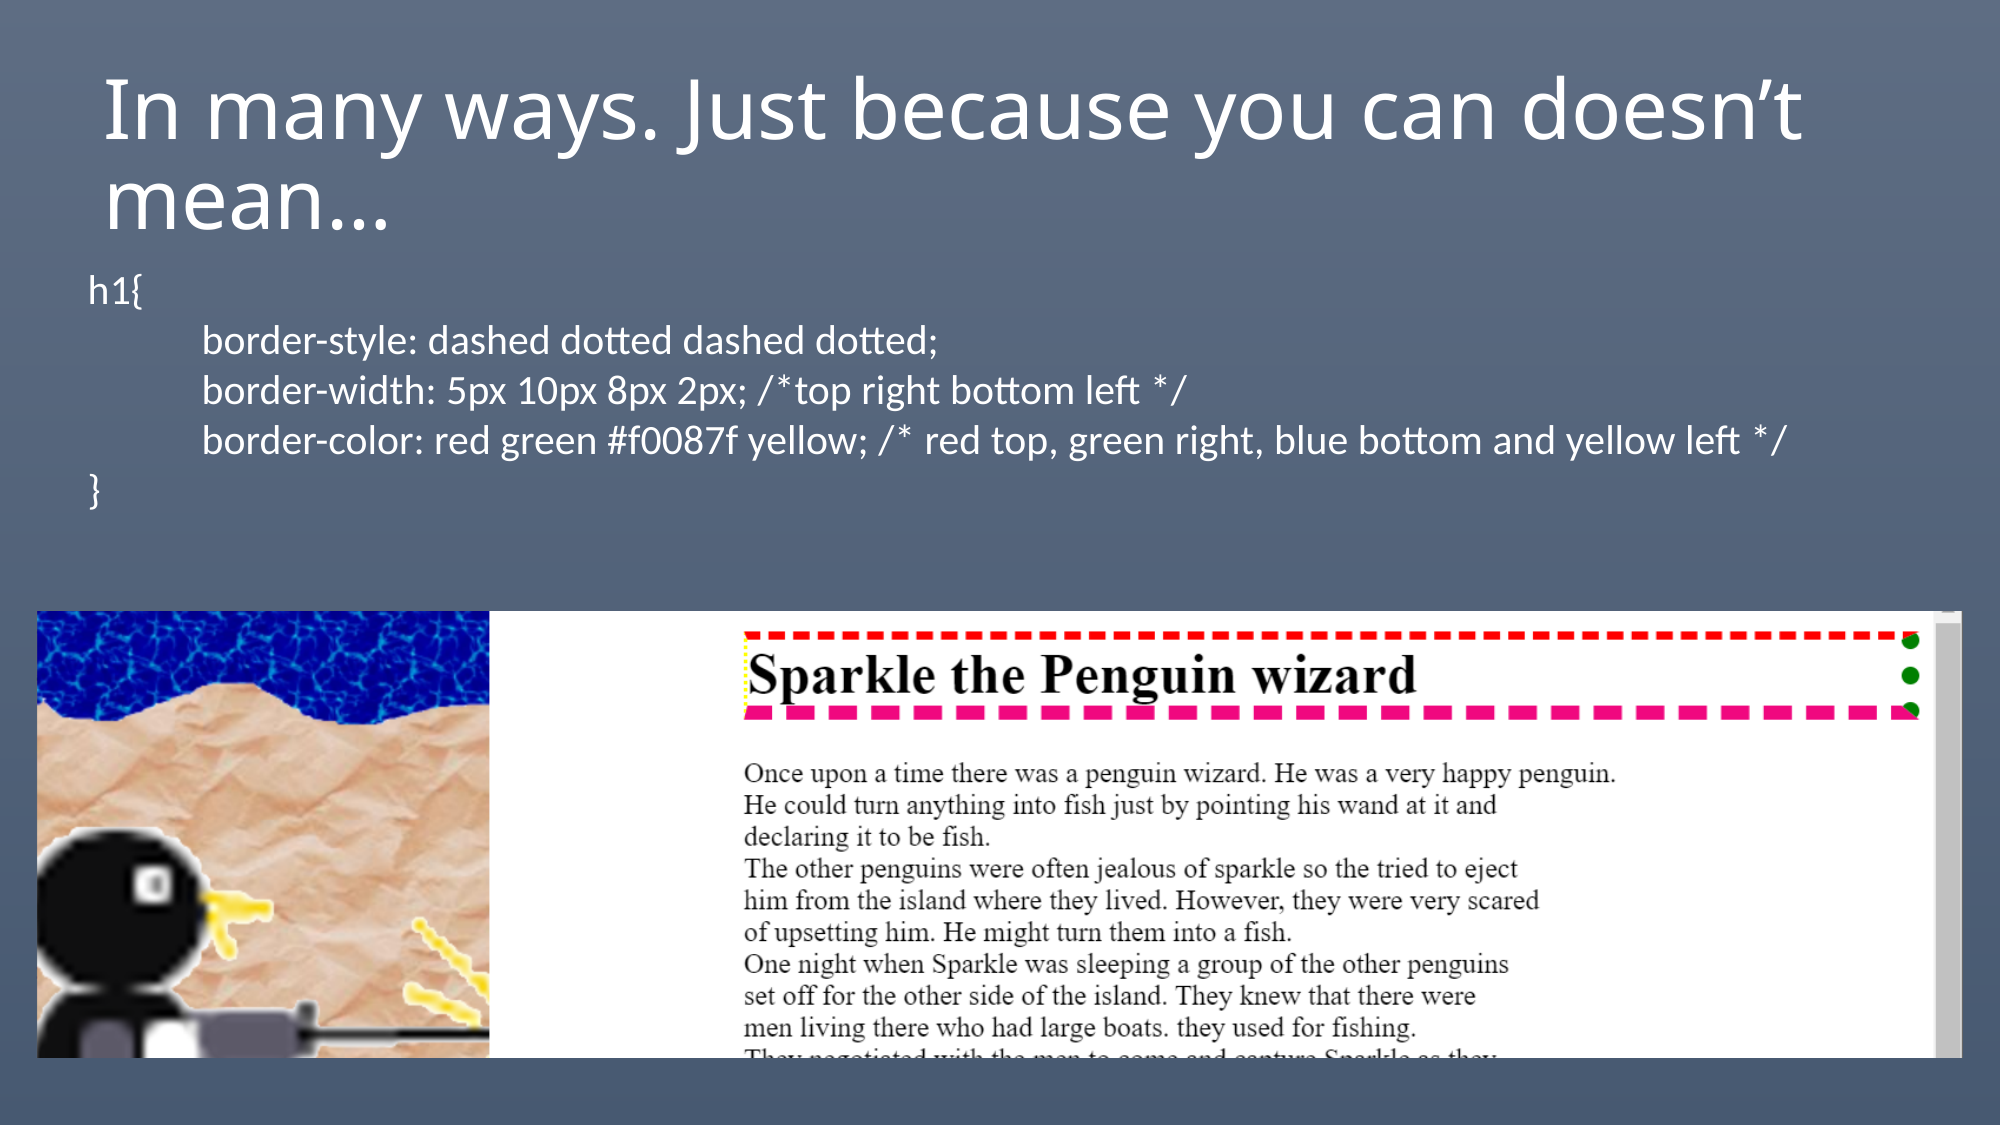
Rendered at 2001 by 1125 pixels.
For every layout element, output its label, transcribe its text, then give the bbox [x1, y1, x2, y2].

text_box h1{ border-style: dashed dotted dashed dotted; border-width: 5px 10px 8px 2px; /*top right bottom left */ border-color: red green #f0087f yellow; /* red top, green right, blue bottom and yellow left */ } [72, 255, 1928, 521]
title In many ways. Just because you can doesn’t mean… [88, 59, 1928, 255]
picture [36, 611, 1964, 1058]
